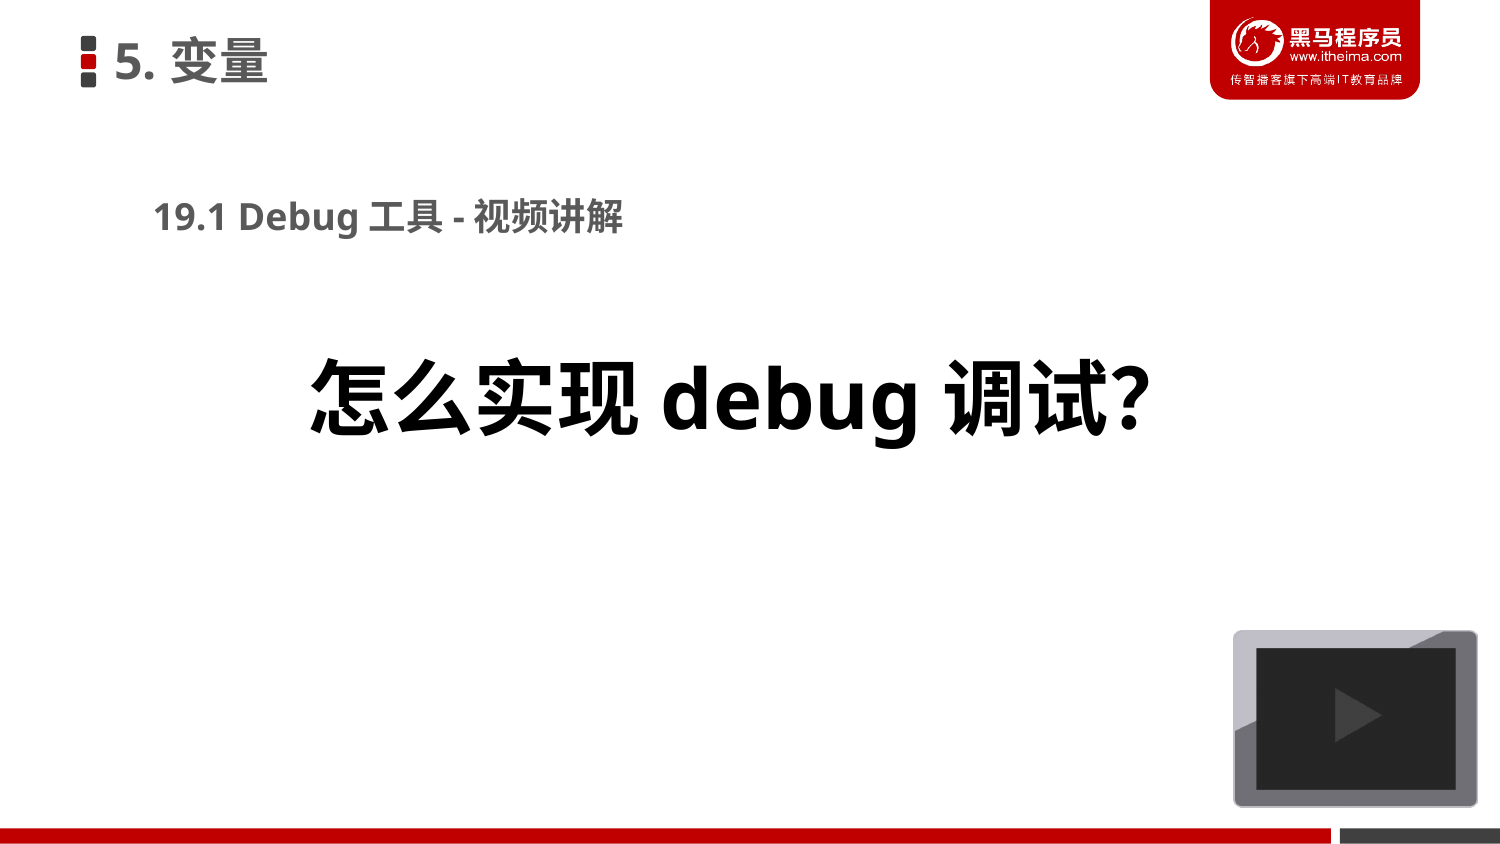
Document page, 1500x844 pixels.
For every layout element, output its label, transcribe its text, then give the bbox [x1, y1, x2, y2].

text_box 19.1 Debug工具-视频讲解 [138, 185, 715, 246]
text_box 5.变量 [103, 0, 987, 130]
picture [1212, 8, 1421, 94]
picture [1232, 630, 1478, 809]
text_box 怎么实现debug调试？ [219, 339, 1281, 455]
